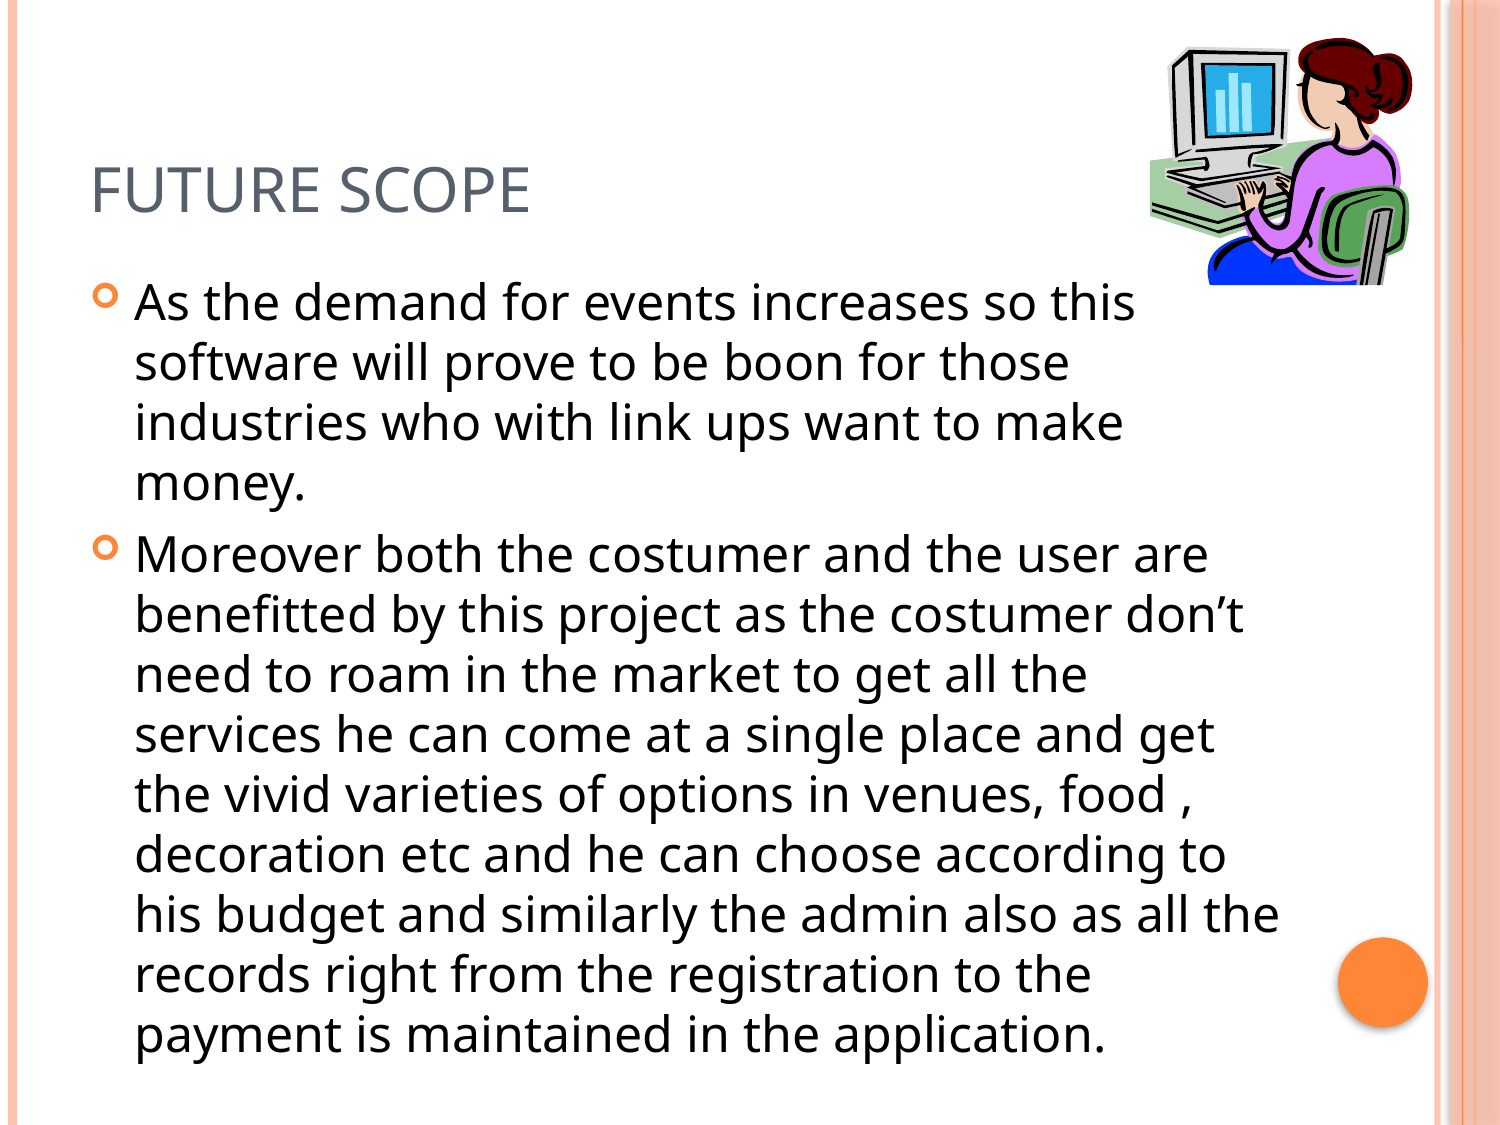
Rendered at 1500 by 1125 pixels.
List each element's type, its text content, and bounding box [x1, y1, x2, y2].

picture [1149, 36, 1413, 288]
list As the demand for events increases so this software will prove to be boon for those industries who with link ups want to make money. Moreover both the costumer and the user are benefitted by this project as the costumer don’t need to roam in the market to get all the services he can come at a single place and get the vivid varieties of options in venues, food , decoration etc and he can choose according to his budget and similarly the admin also as all the records right from the registration to the payment is maintained in the application. [75, 262, 1300, 1062]
title FUTURE SCOPE [75, 45, 1143, 233]
